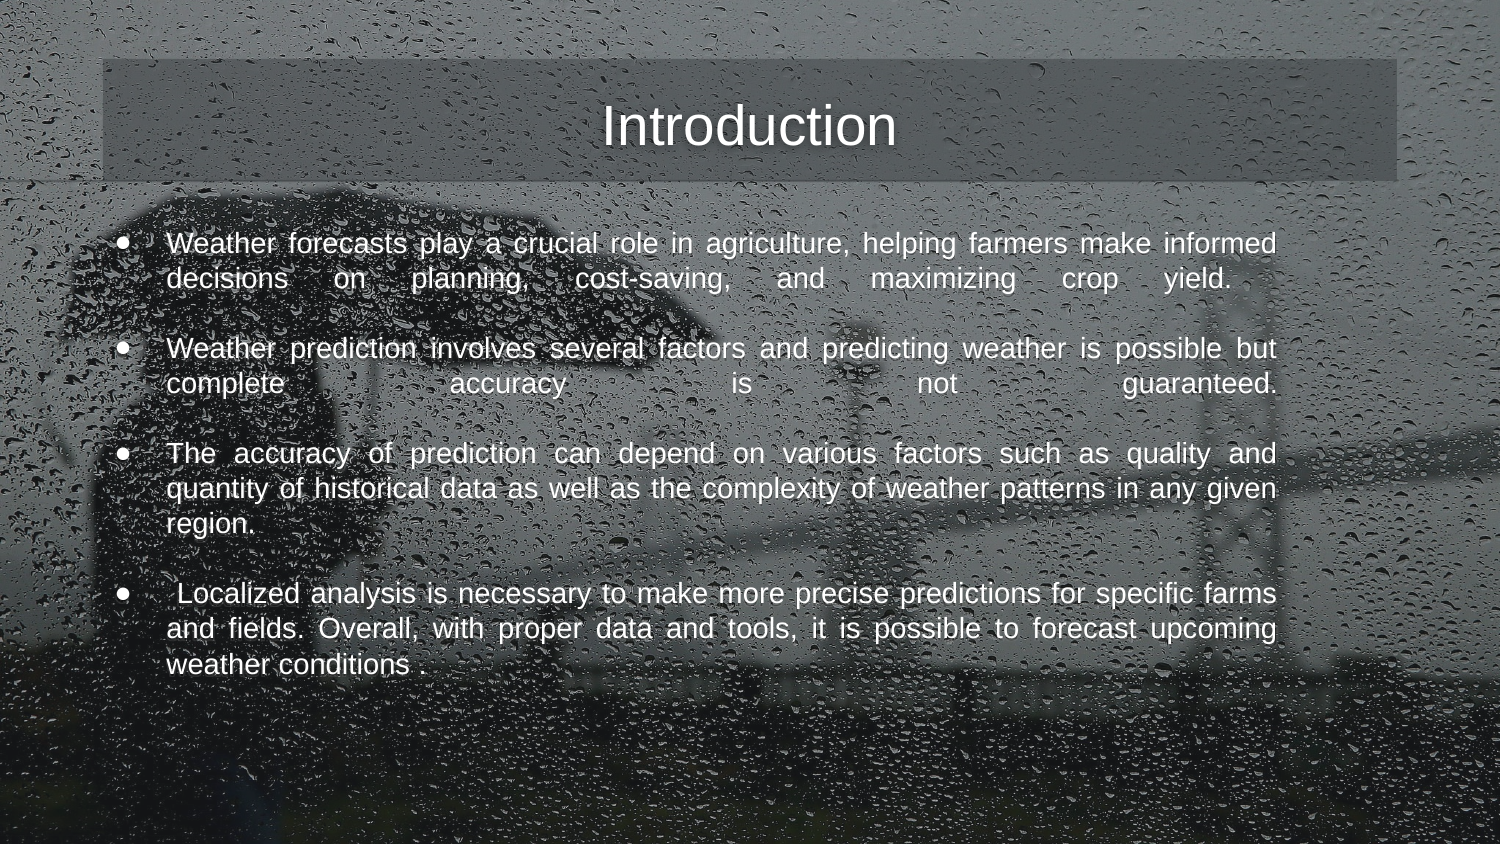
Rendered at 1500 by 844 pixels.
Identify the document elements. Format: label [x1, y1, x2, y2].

text_box [0, 0, 1500, 844]
text_box [0, 58, 1398, 183]
